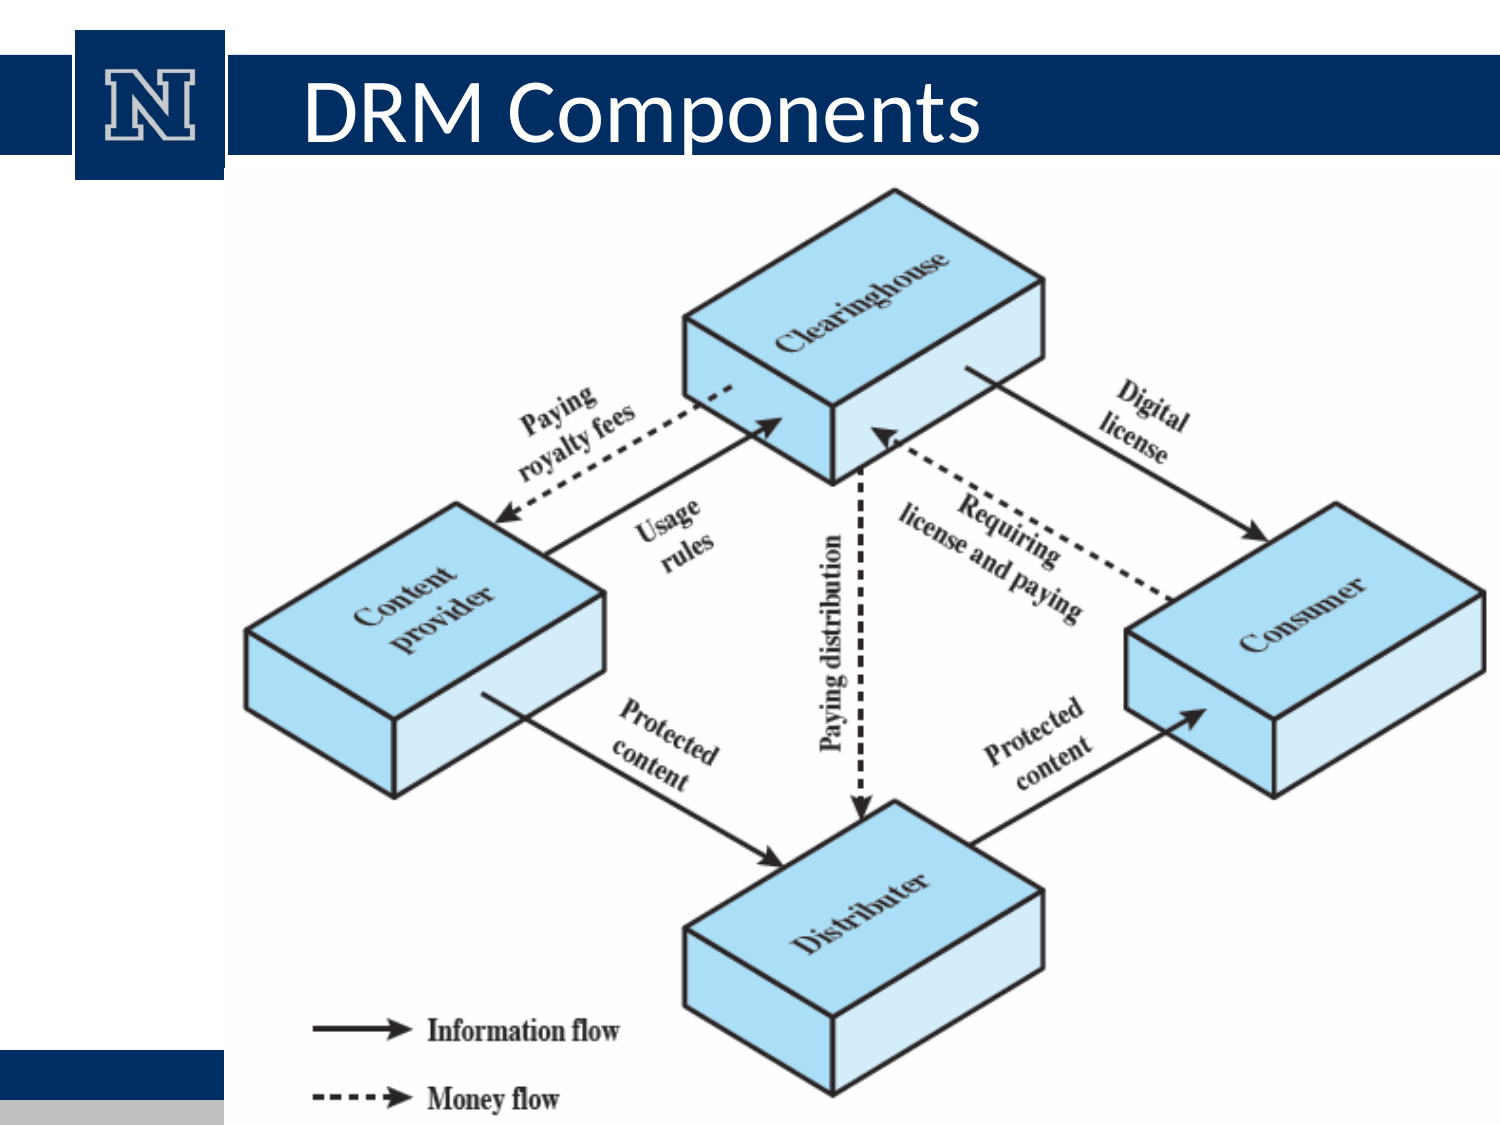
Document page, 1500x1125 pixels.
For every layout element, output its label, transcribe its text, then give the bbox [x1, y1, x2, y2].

picture [75, 30, 1500, 1125]
title DRM Components [287, 12, 1475, 167]
